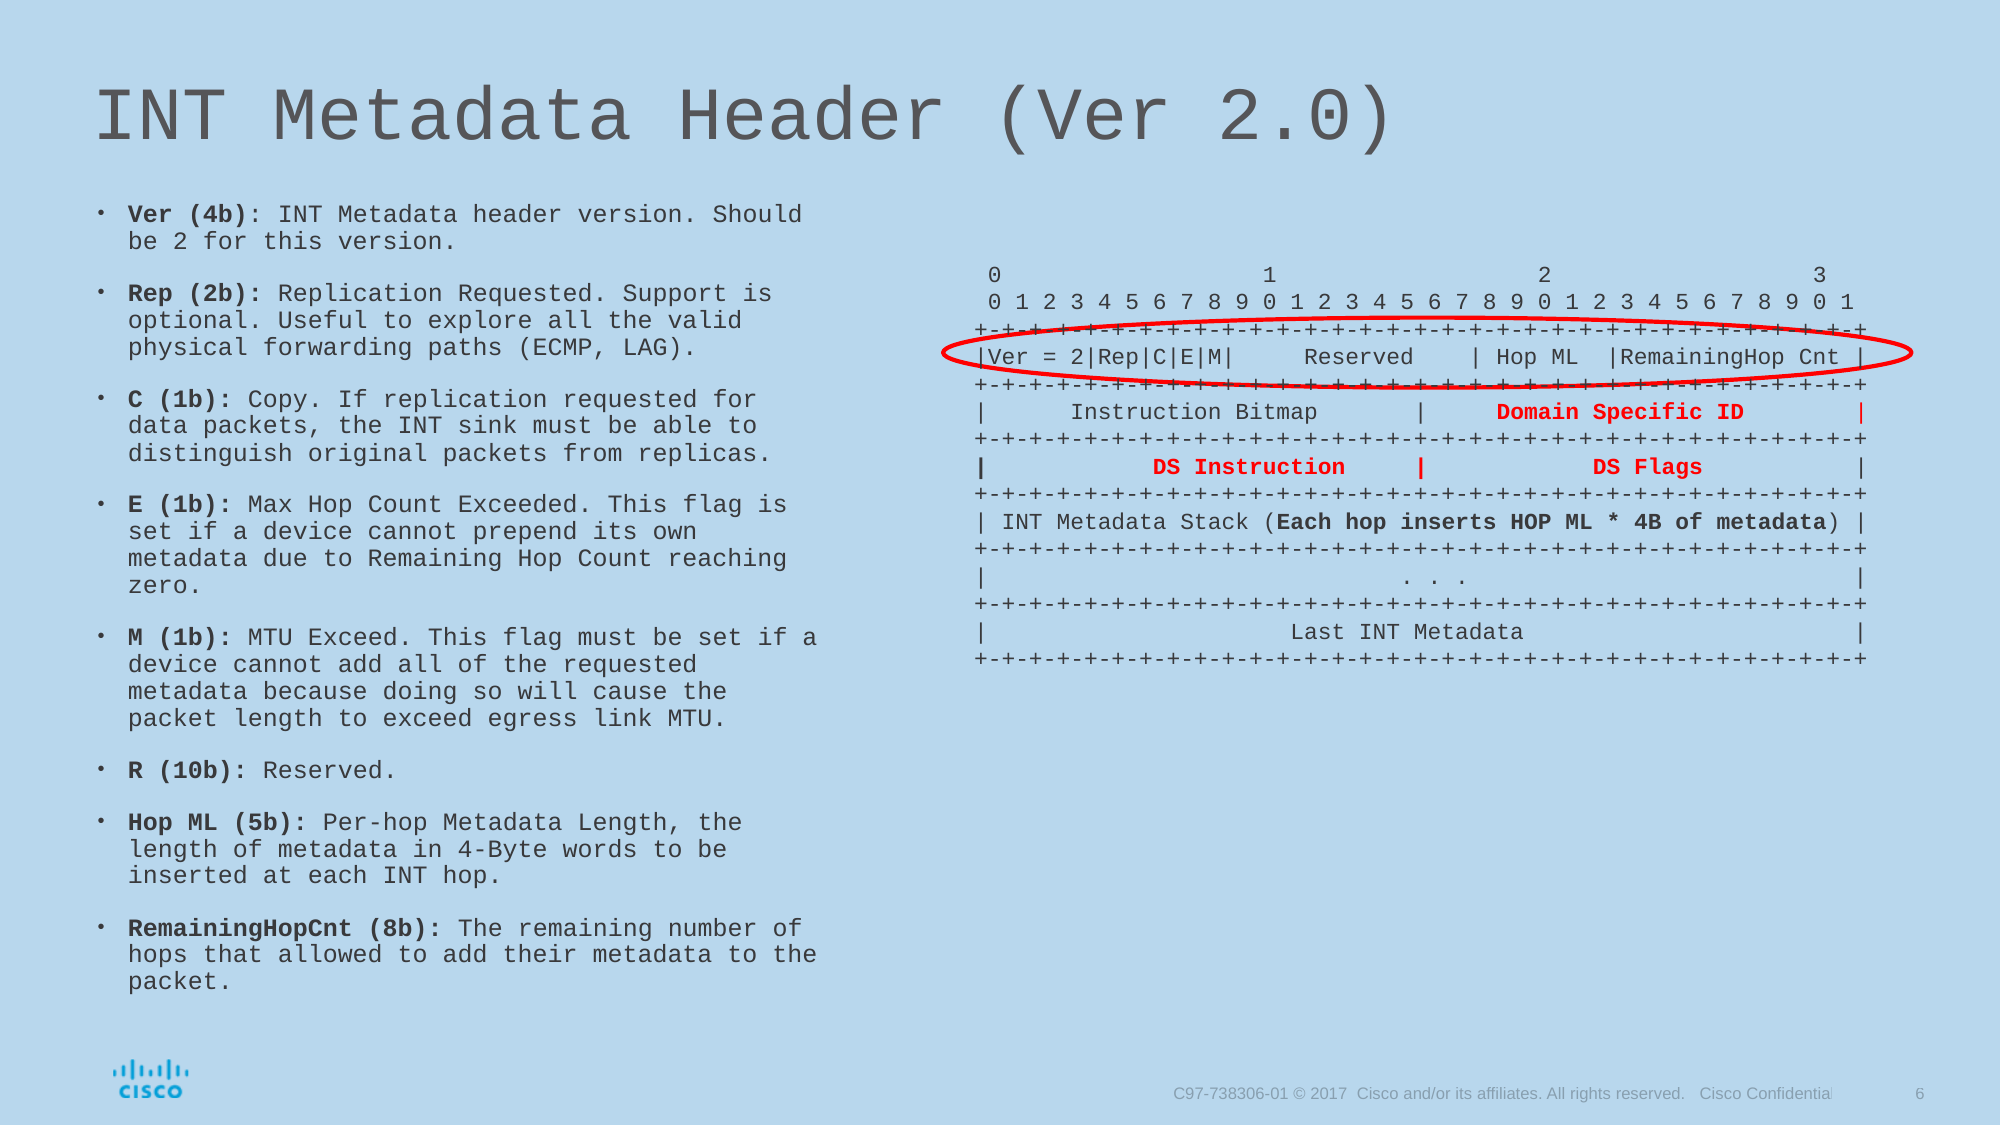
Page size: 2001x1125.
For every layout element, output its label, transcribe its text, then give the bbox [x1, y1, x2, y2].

text_box [1896, 341, 1914, 364]
text_box [941, 341, 959, 364]
title INT Metadata Header (Ver 2.0) [77, 47, 1940, 189]
text_box Ver (4b): INT Metadata header version. Should be 2 for this version. Rep (2b): Replication Requested. Support is optional. Useful to explore all the valid physical forwarding paths (ECMP, LAG). C (1b): Copy. If replication requested for data packets, the INT sink must be able to distinguish original packets from replicas. E (1b): Max Hop Count Exceeded. This flag is set if a device cannot prepend its own metadata due to Remaining Hop Count reaching zero. M (1b): MTU Exceed. This flag must be set if a device cannot add all of the requested metadata because doing so will cause the packet length to exceed egress link MTU. R (10b): Reserved. Hop ML (5b): Per-hop Metadata Length, the length of metadata in 4-Byte words to be inserted at each INT hop. RemainingHopCnt (8b): The remaining number of hops that allowed to add their metadata to the packet. [77, 191, 850, 1064]
picture [104, 1064, 198, 1109]
text_box 0 1 2 3 0 1 2 3 4 5 6 7 8 9 0 1 2 3 4 5 6 7 8 9 0 1 2 3 4 5 6 7 8 9 0 1 +-+-+-+-+-+-+-+-+-+-+-+-+-+-+-+-+-+-+-+-+-+-+-+-+-+-+-+-+-+-+-+-+ |Ver = 2|Rep|C|E|M| Reserved | Hop ML |RemainingHop Cnt | ​+-+-+-+-+-+-+-+-+-+-+-+-+-+-+-+-+-+-+-+-+-+-+-+-+-+-+-+-+-+-+-+-+ | Instruction Bitmap | Domain Specific ID | +-+-+-+-+-+-+-+-+-+-+-+-+-+-+-+-+-+-+-+-+-+-+-+-+-+-+-+-+-+-+-+-+ | DS Instruction | DS Flags | +-+-+-+-+-+-+-+-+-+-+-+-+-+-+-+-+-+-+-+-+-+-+-+-+-+-+-+-+-+-+-+-+ | INT Metadata Stack (Each hop inserts HOP ML * 4B of metadata) | +-+-+-+-+-+-+-+-+-+-+-+-+-+-+-+-+-+-+-+-+-+-+-+-+-+-+-+-+-+-+-+-+ | . . . | +-+-+-+-+-+-+-+-+-+-+-+-+-+-+-+-+-+-+-+-+-+-+-+-+-+-+-+-+-+-+-+-+ | Last INT Metadata | +-+-+-+-+-+-+-+-+-+-+-+-+-+-+-+-+-+-+-+-+-+-+-+-+-+-+-+-+-+-+-+-+ [959, 224, 1896, 706]
